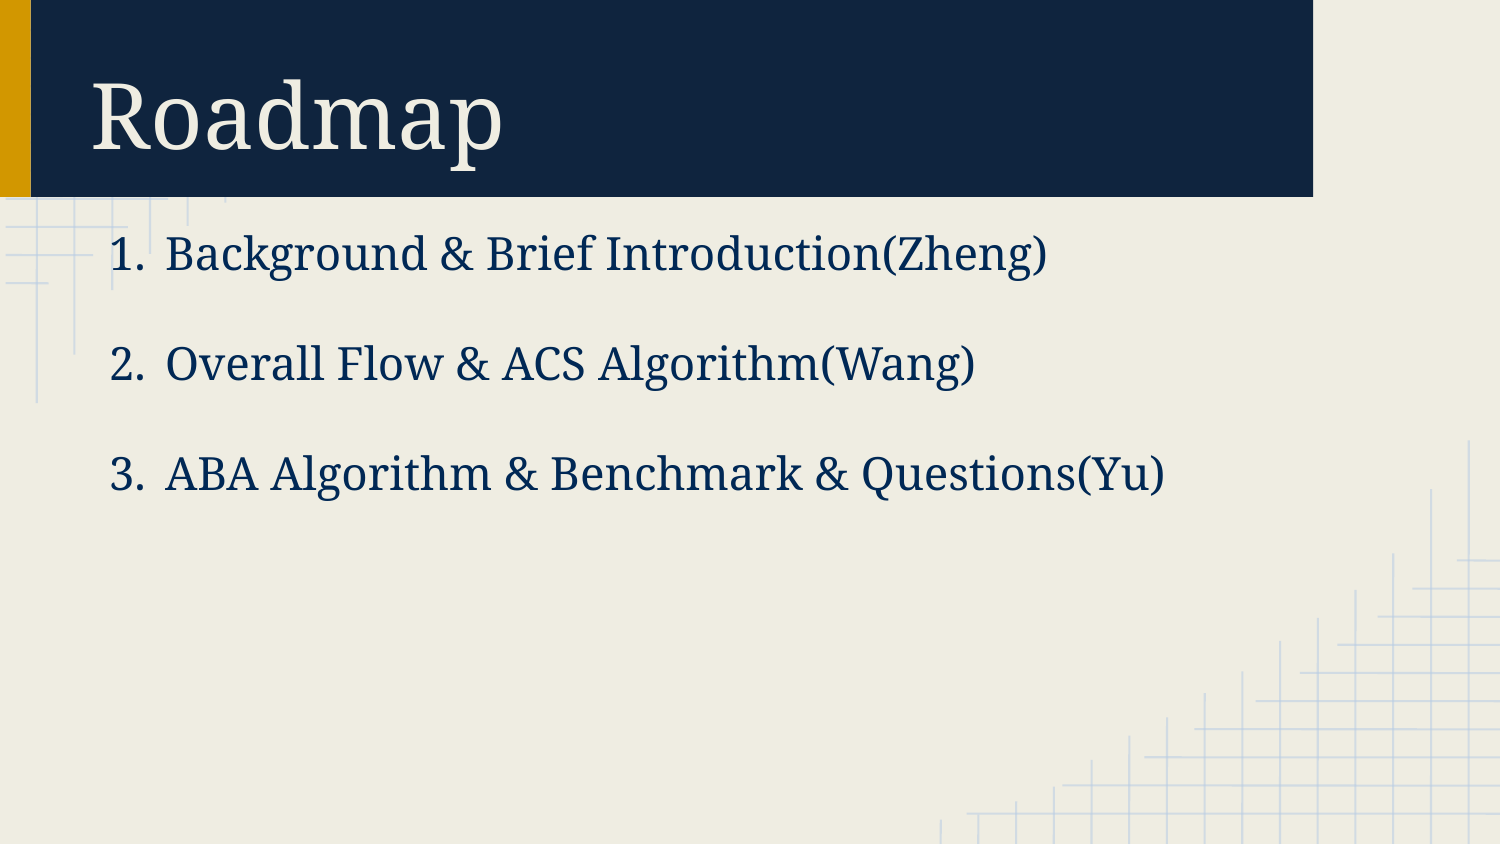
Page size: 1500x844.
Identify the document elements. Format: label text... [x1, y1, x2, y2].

list Background & Brief Introduction(Zheng) Overall Flow & ACS Algorithm(Wang) ABA Algorithm & Benchmark & Questions(Yu) [75, 209, 1425, 806]
title Roadmap [75, 16, 1276, 183]
